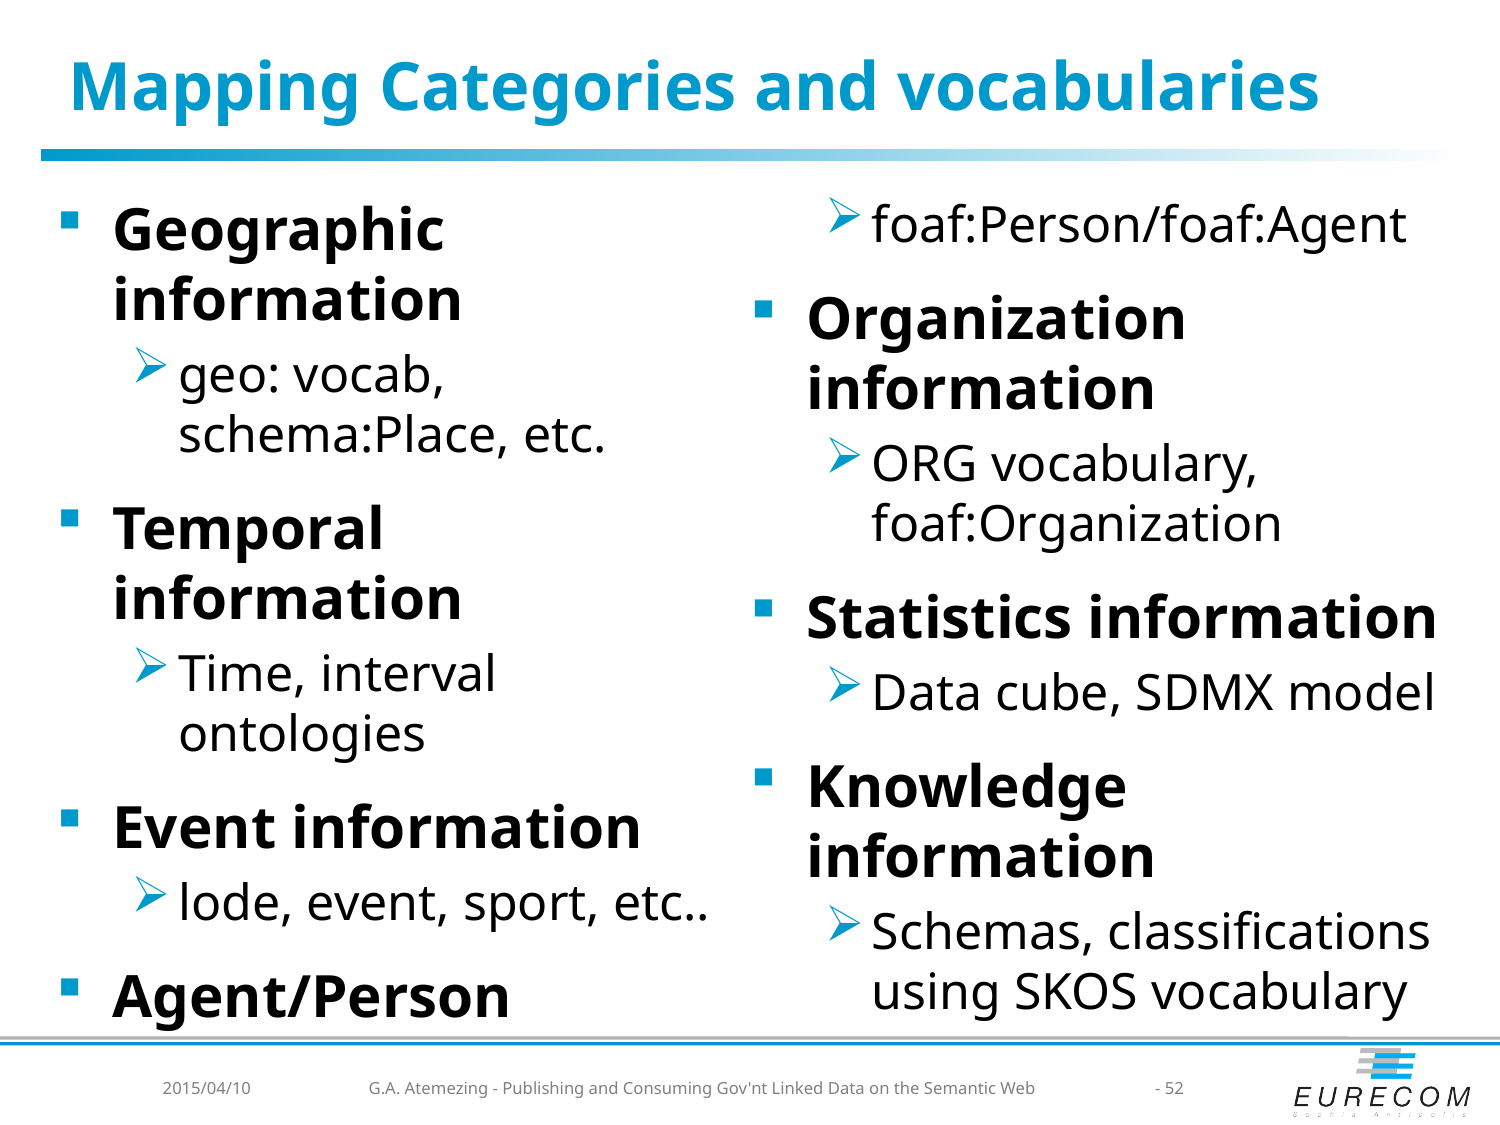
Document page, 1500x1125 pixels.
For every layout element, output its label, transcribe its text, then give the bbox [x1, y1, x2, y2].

list Geographic information geo: vocab, schema:Place, etc. Temporal information Time, interval ontologies Event information lode, event, sport, etc.. Agent/Person foaf:Person/foaf:Agent Organization information ORG vocabulary, foaf:Organization Statistics information Data cube, SDMX model Knowledge information Schemas, classifications using SKOS vocabulary [40, 184, 1460, 1036]
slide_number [147, 1070, 325, 1103]
footer G.A. Atemezing - Publishing and Consuming Gov'nt Linked Data on the Semantic Web [336, 1070, 1069, 1107]
title Mapping Categories and vocabularies [52, 30, 1460, 138]
slide_number - 52 [1080, 1070, 1200, 1103]
picture [1293, 1048, 1477, 1118]
